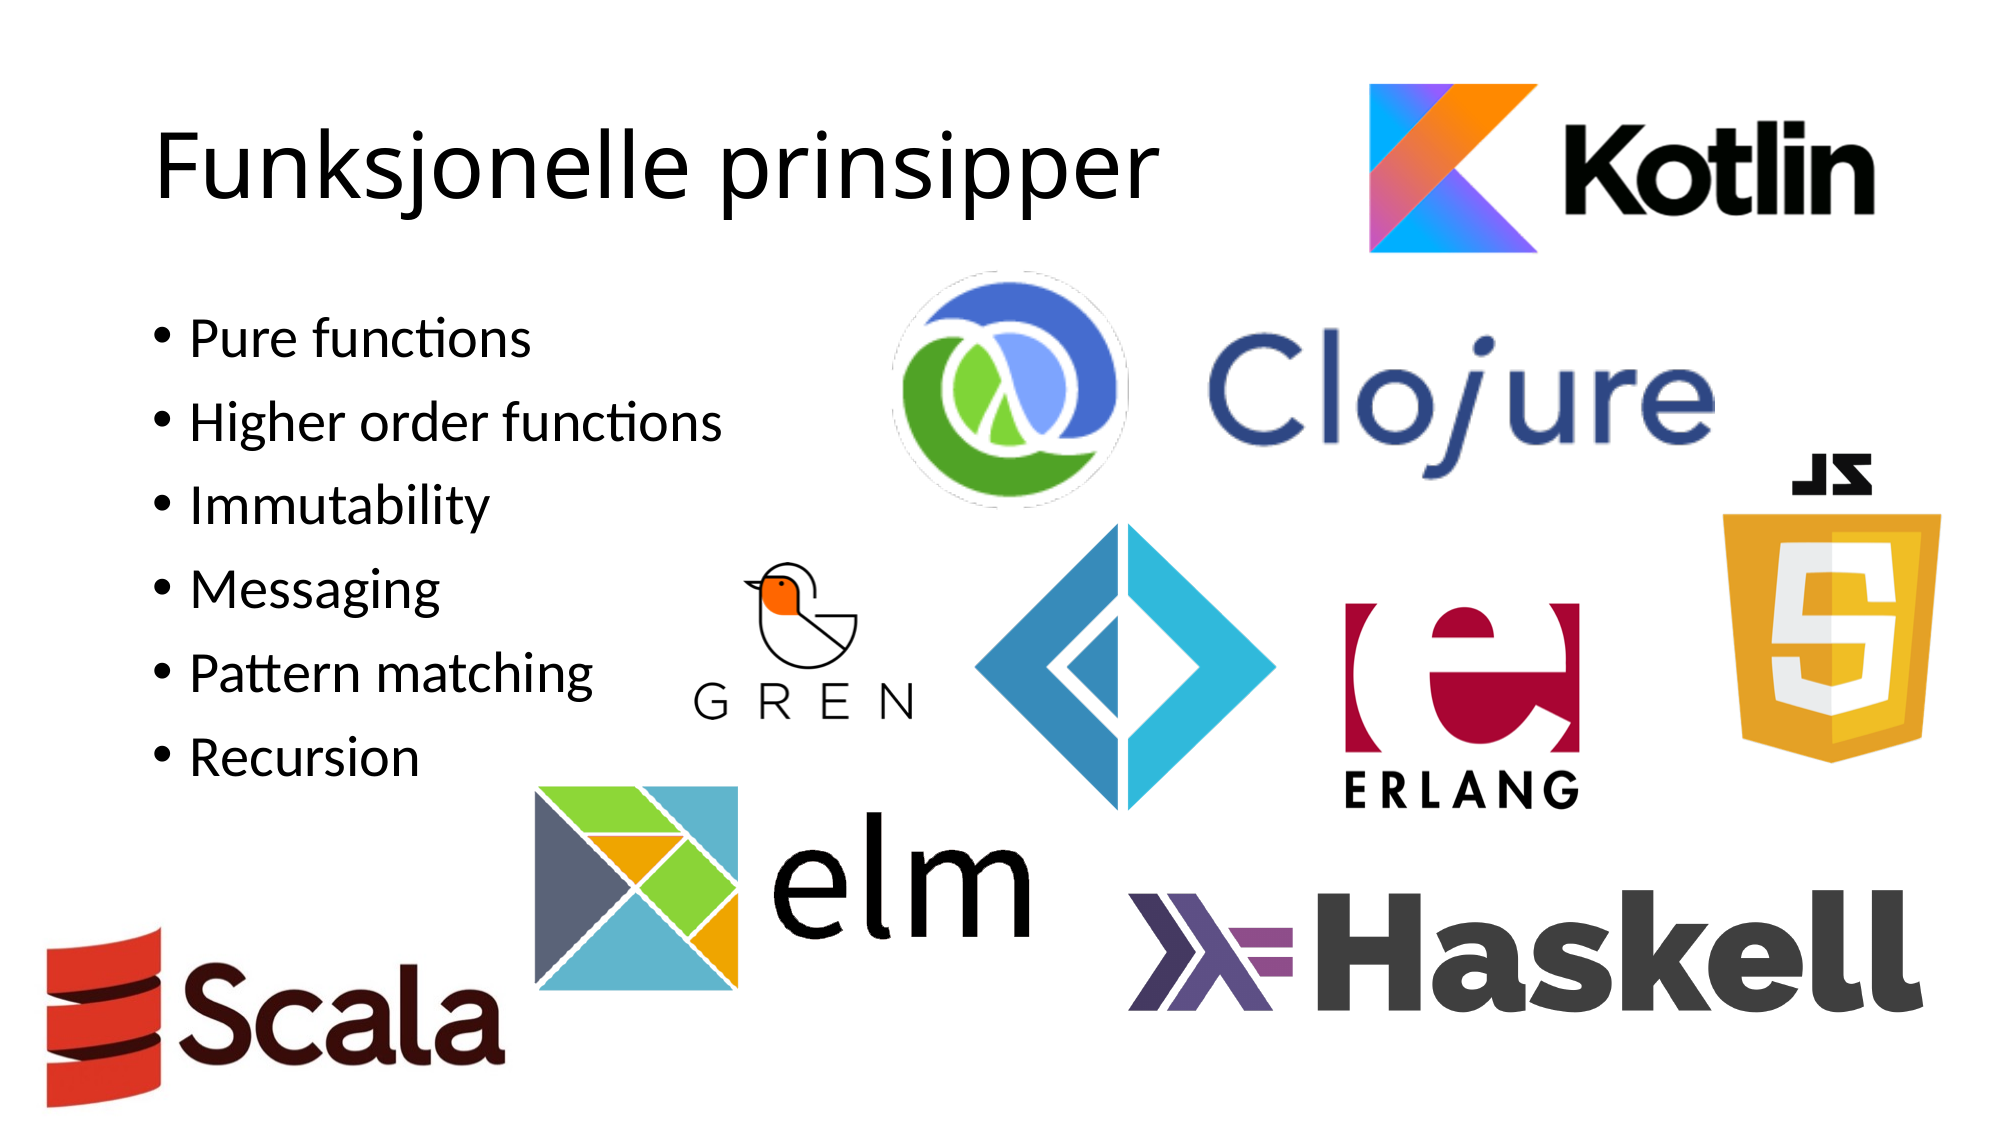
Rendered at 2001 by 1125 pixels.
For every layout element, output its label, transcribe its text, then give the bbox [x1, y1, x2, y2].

picture [1125, 888, 1926, 1014]
picture [25, 523, 1277, 1119]
list Pure functions Higher order functions Immutability Messaging Pattern matching Recursion [137, 299, 1863, 1014]
picture [889, 8, 2000, 816]
title Funksjonelle prinsipper [137, 59, 1301, 278]
picture [694, 562, 912, 720]
